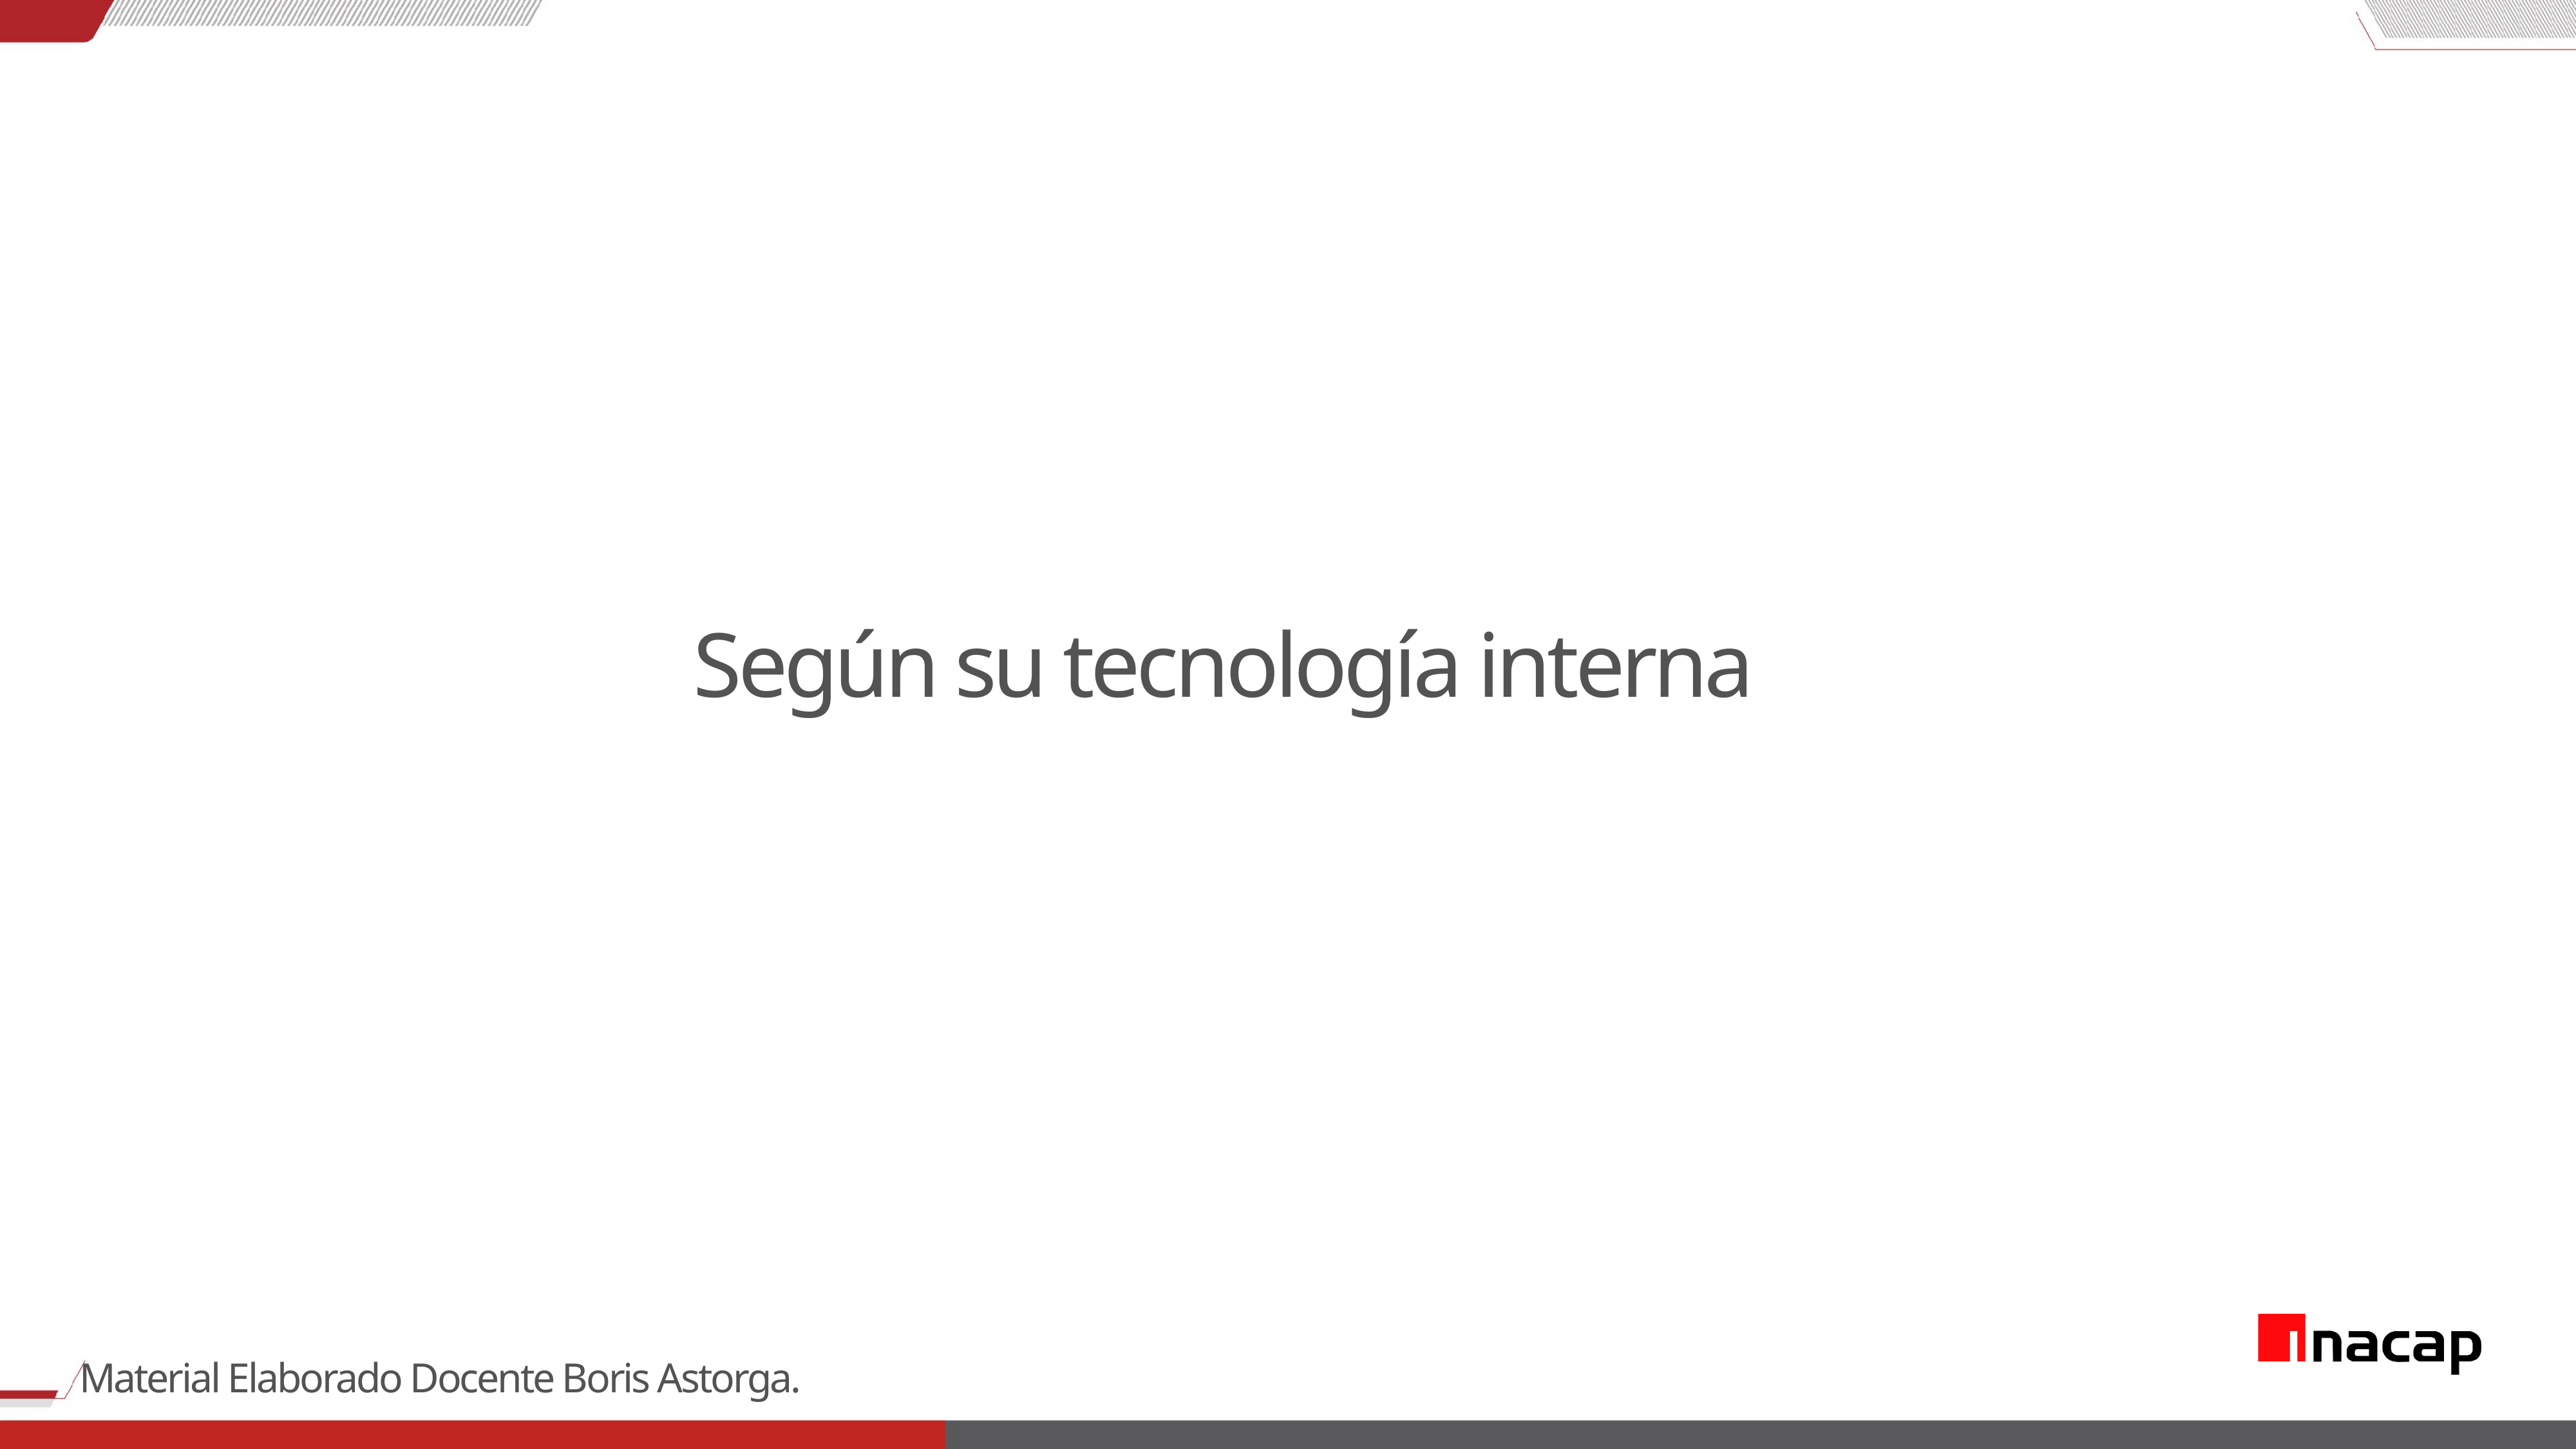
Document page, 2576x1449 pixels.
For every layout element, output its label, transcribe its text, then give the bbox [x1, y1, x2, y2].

picture [0, 1354, 2576, 1449]
text_box Según su tecnología interna [684, 603, 2123, 724]
picture [0, 0, 2576, 55]
text_box Material Elaborado Docente Boris Astorga. [70, 1348, 1358, 1406]
picture [2246, 1314, 2481, 1375]
